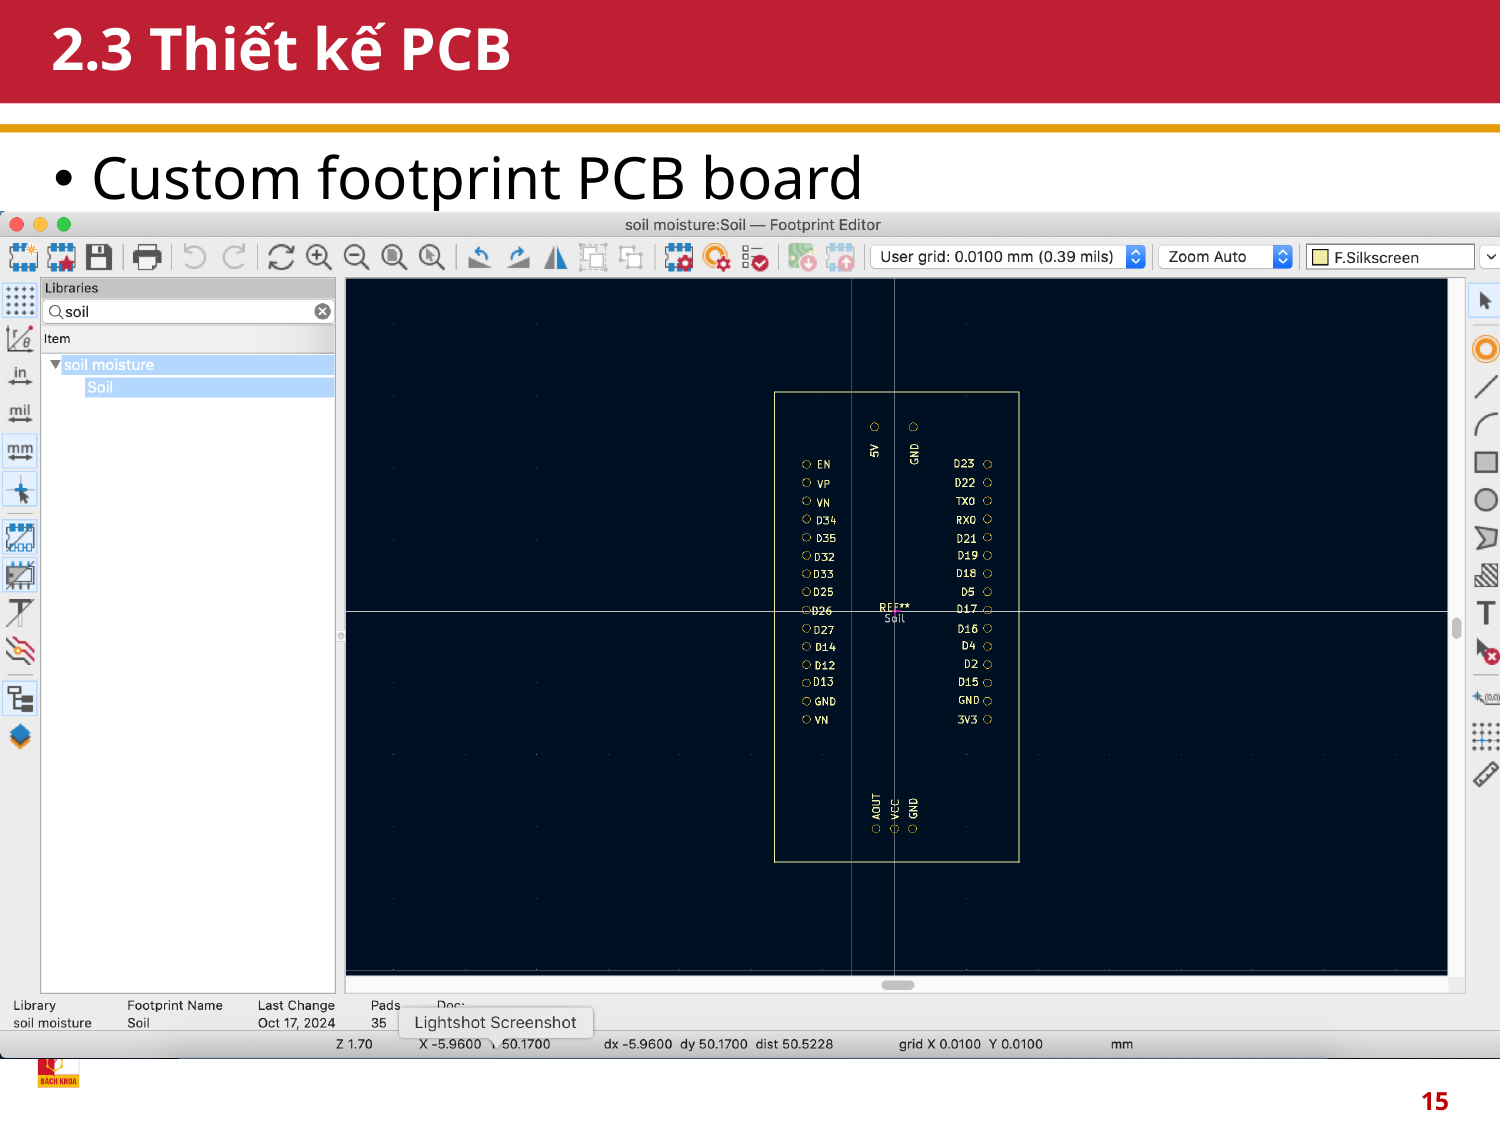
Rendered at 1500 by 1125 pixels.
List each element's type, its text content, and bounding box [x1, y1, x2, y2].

picture [0, 0, 1500, 1125]
slide_number 15 [1126, 1078, 1464, 1125]
title 2.3 Thiết kế PCB [35, 12, 1459, 87]
list Custom footprint PCB board [38, 141, 1462, 211]
